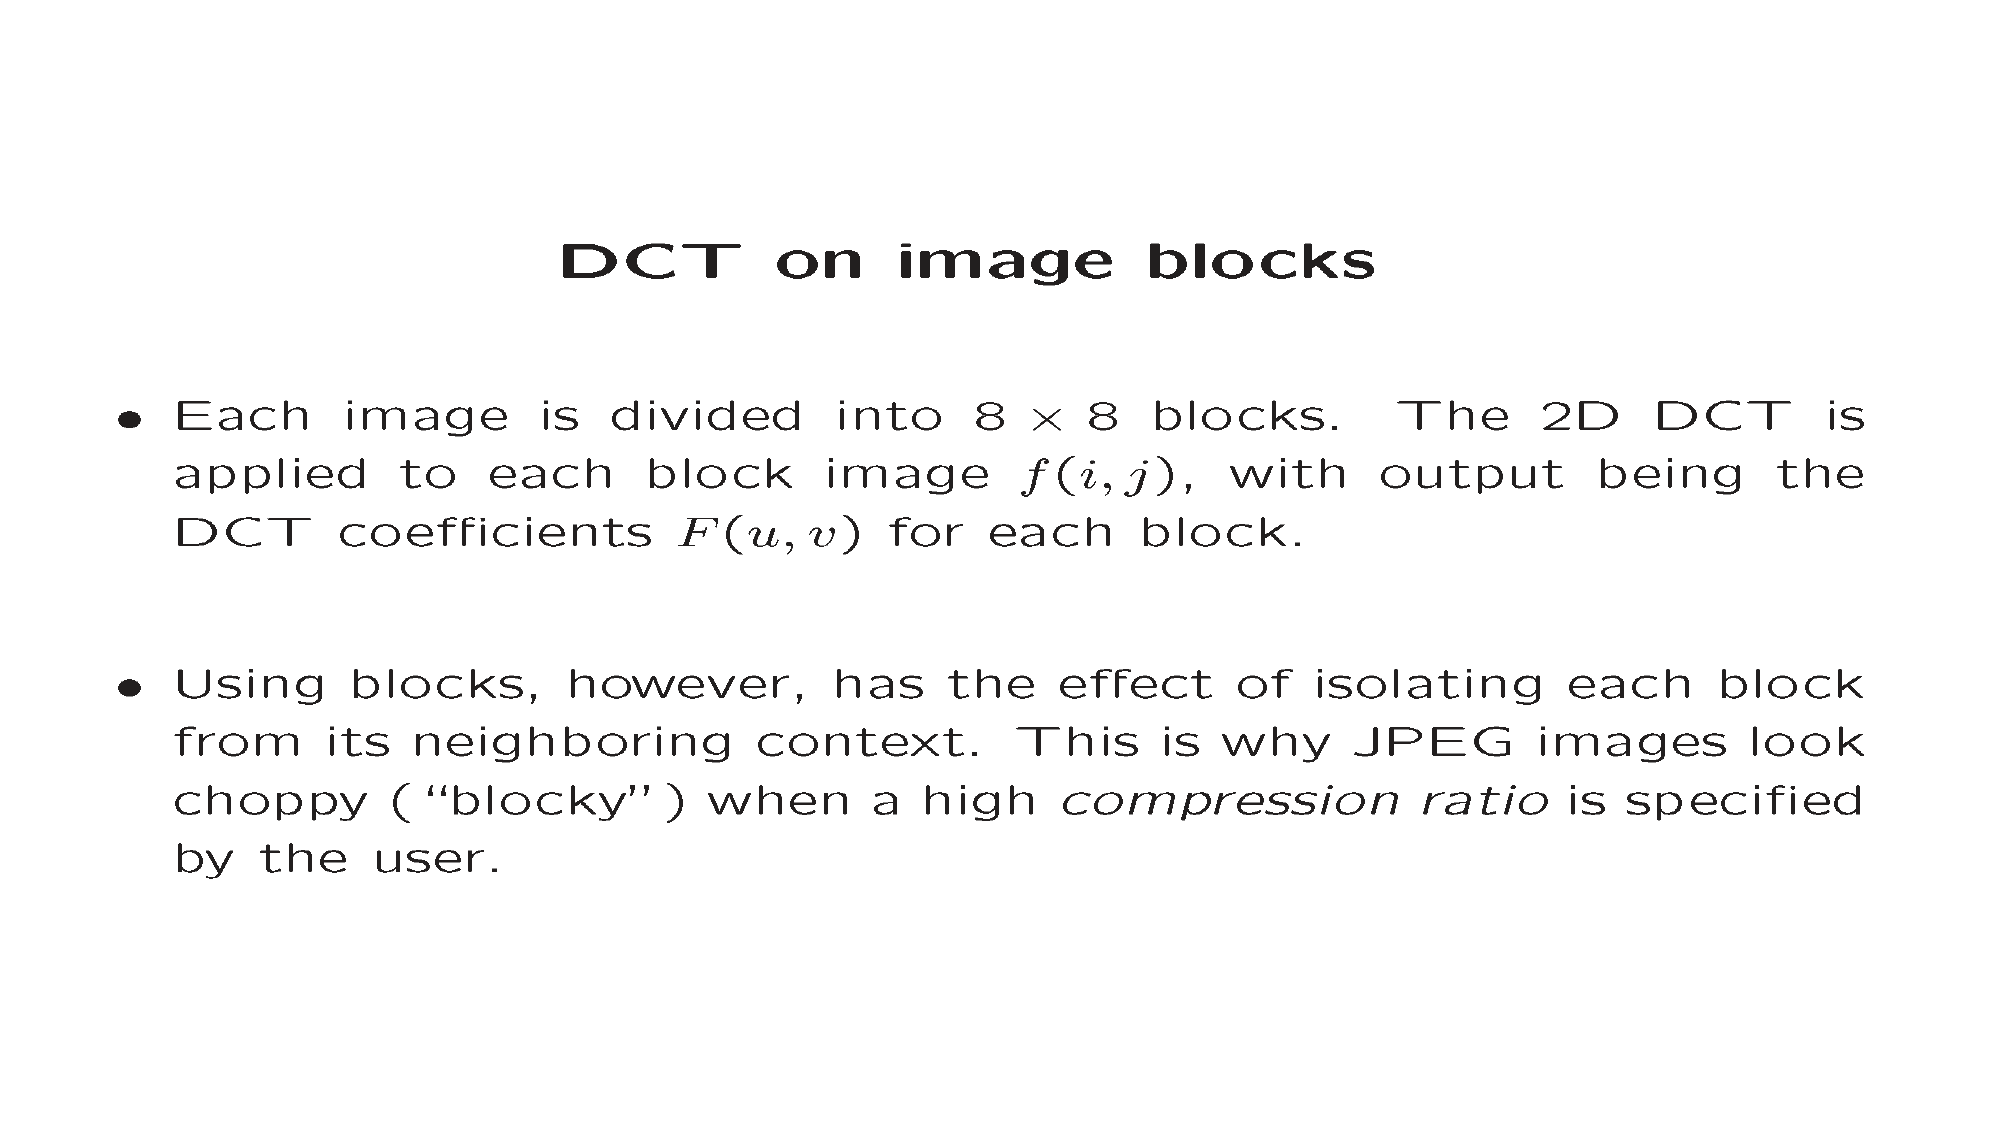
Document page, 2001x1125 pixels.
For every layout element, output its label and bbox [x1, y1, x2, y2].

picture [66, 174, 1934, 915]
